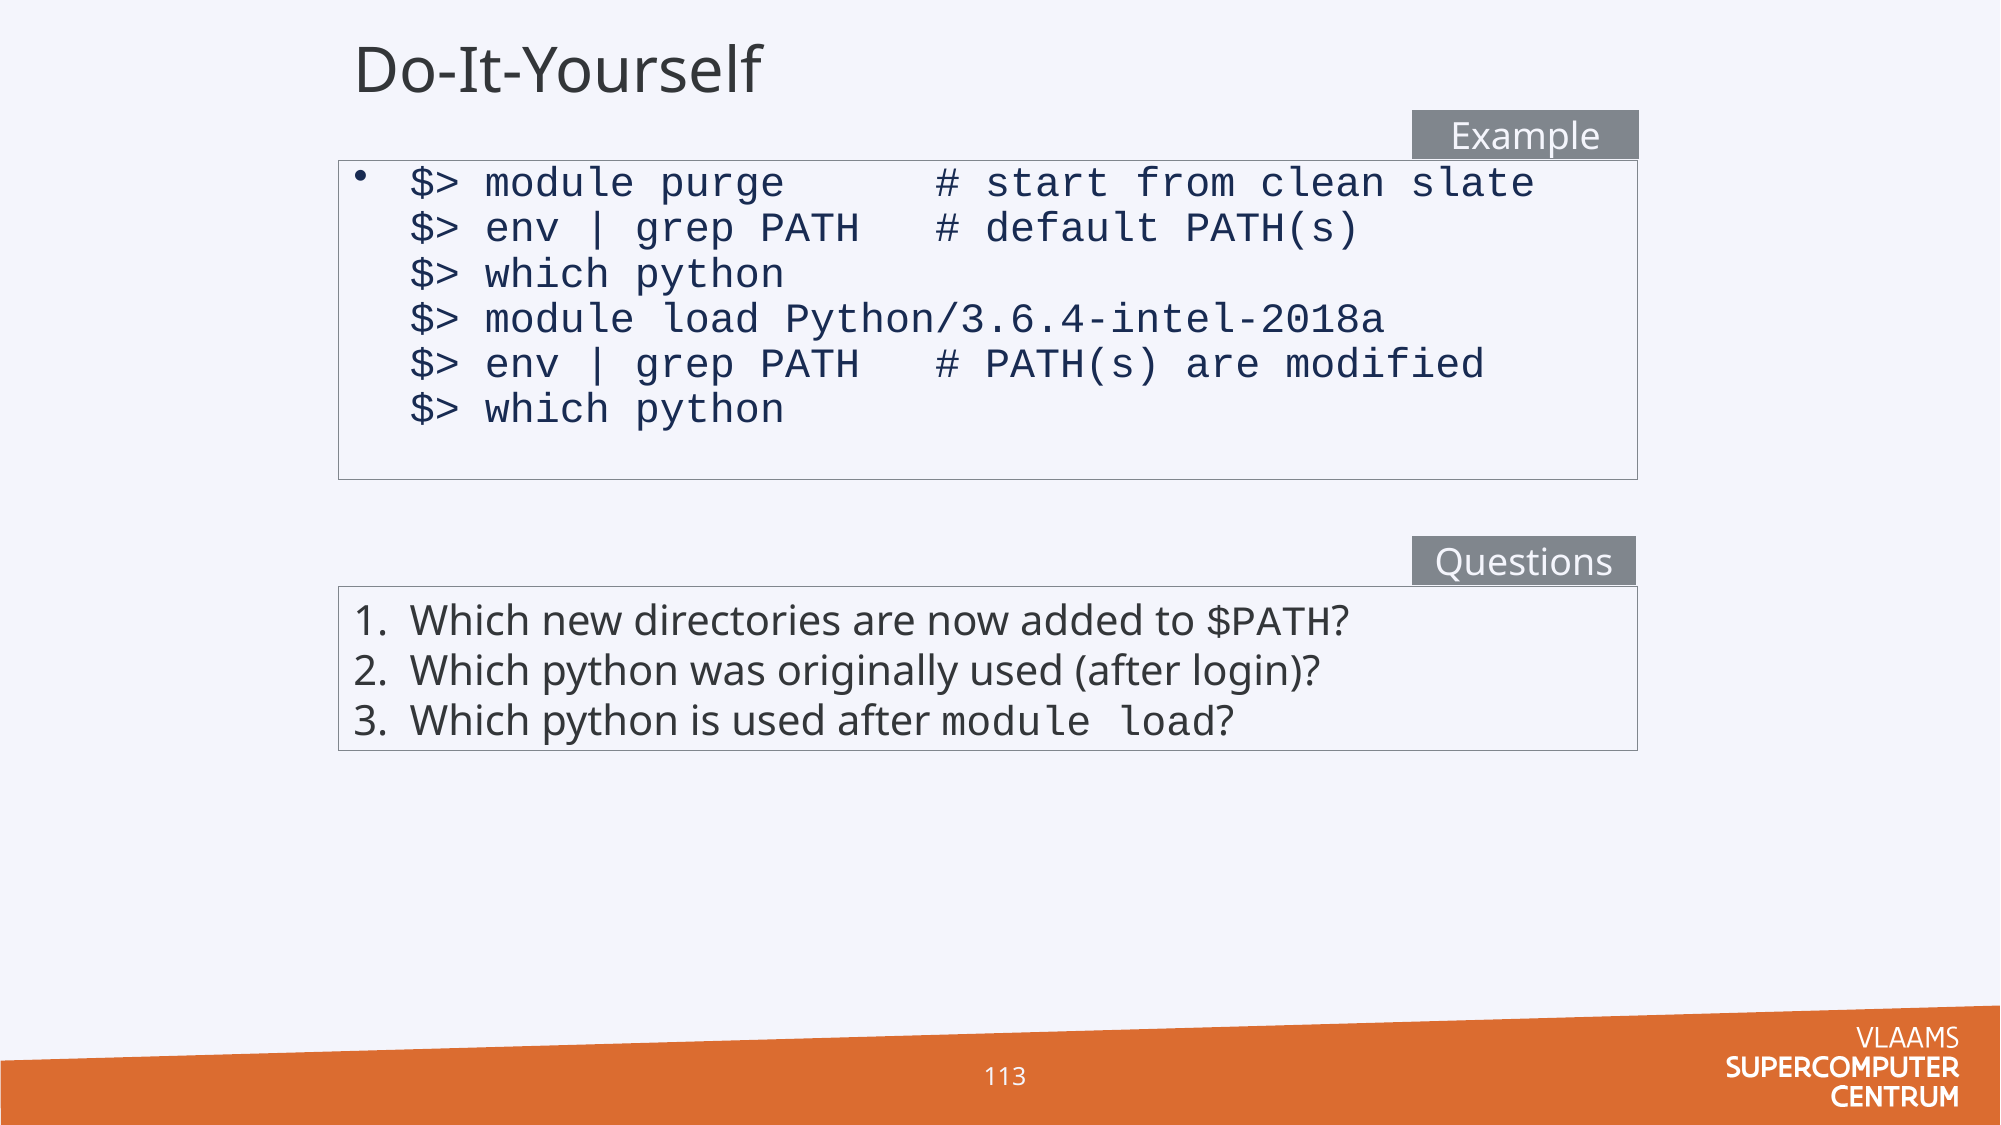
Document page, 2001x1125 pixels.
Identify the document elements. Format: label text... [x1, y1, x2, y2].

picture [1725, 1021, 1960, 1117]
title $> module purge # start from clean slate $> env | grep PATH # default PATH(s) $> which python $> module load Python/3.6.4-intel-2018a $> env | grep PATH # PATH(s) are modified $> which python [338, 160, 1638, 480]
text_box Example [1412, 110, 1639, 159]
title Do-It-Yourself [338, 29, 1706, 114]
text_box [338, 537, 1638, 753]
slide_number 113 [958, 1047, 1042, 1108]
